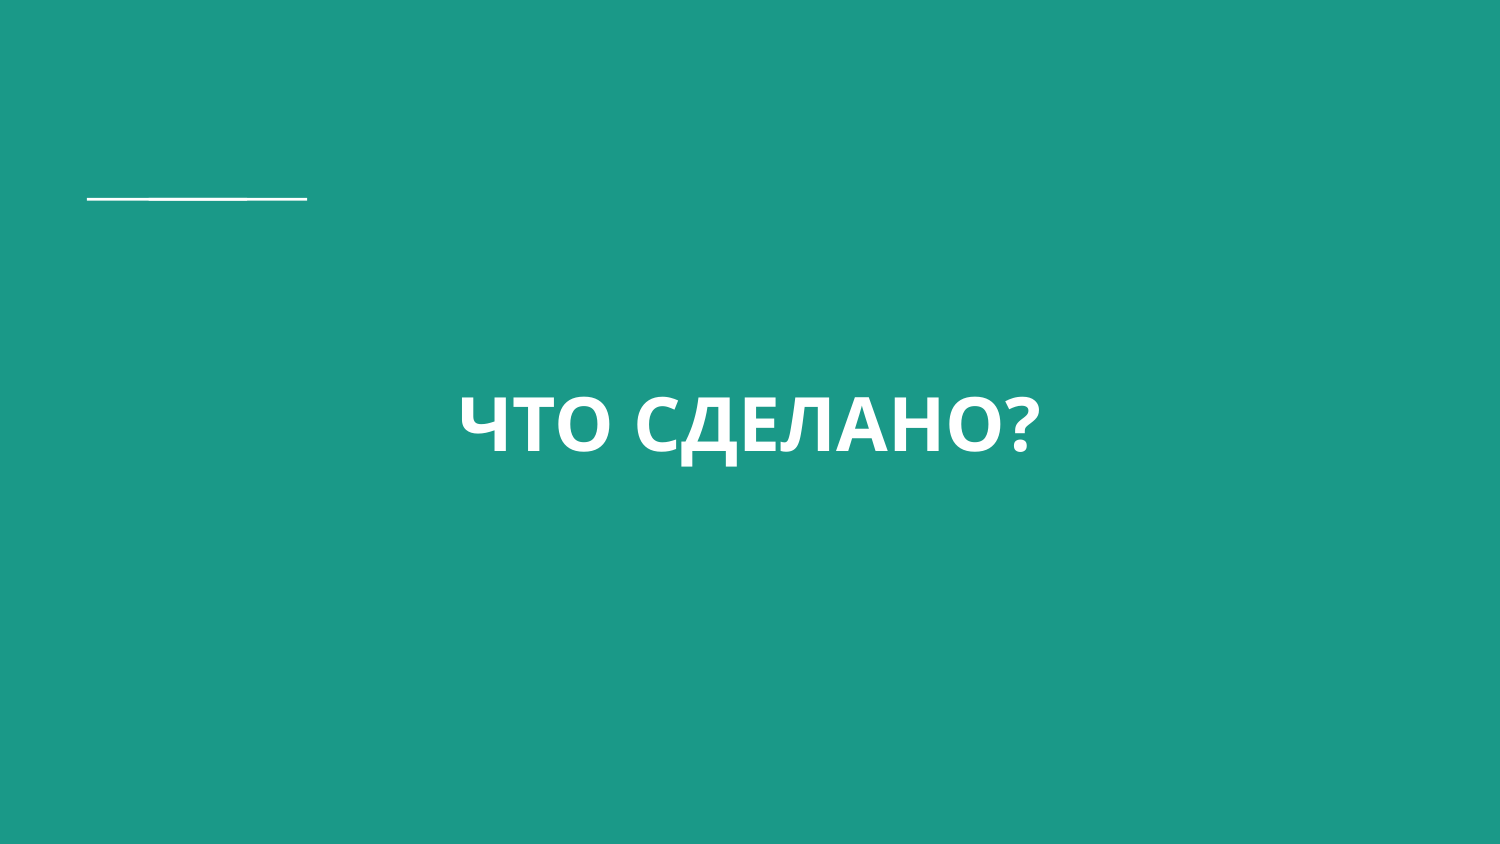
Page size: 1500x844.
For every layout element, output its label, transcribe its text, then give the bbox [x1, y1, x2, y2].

title ЧТО СДЕЛАНО? [119, 297, 1381, 547]
